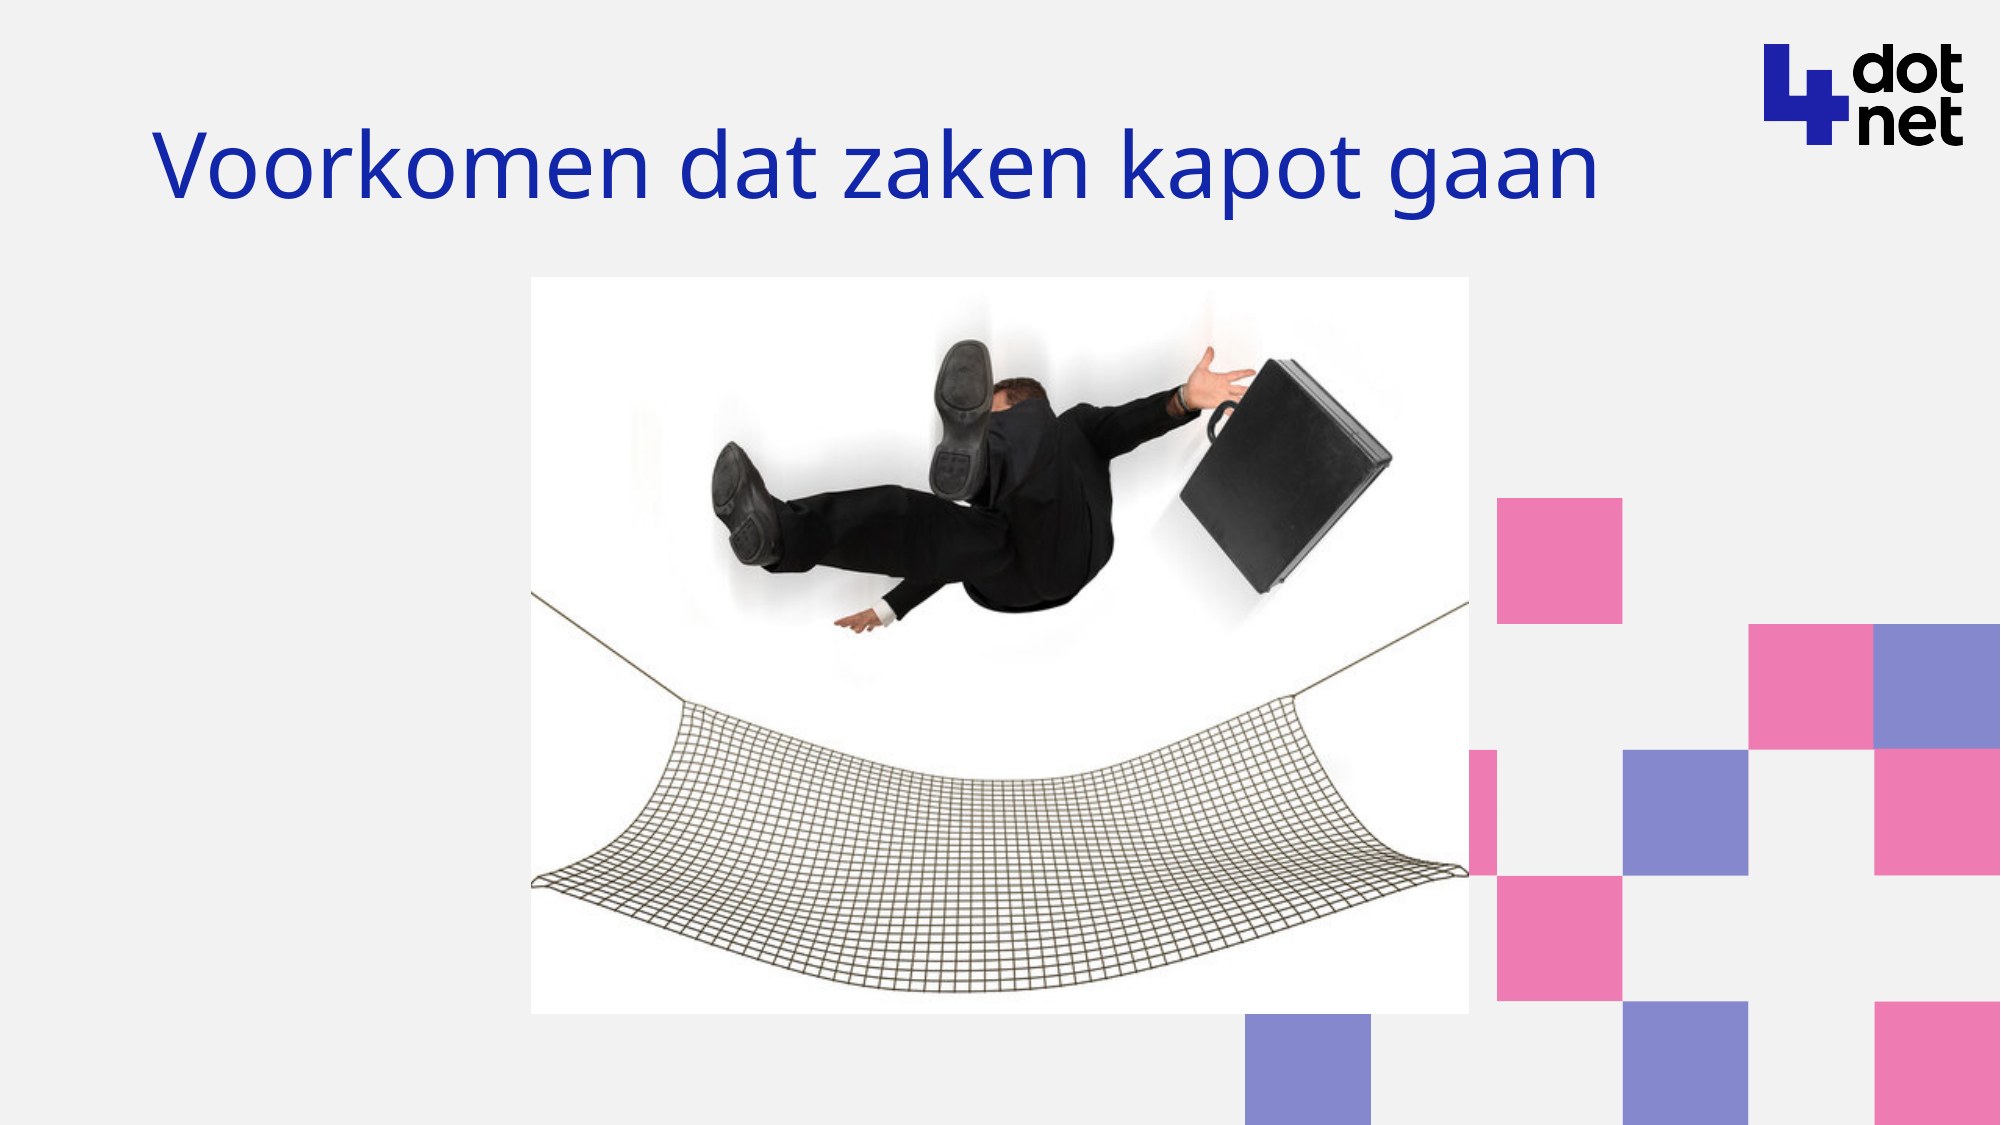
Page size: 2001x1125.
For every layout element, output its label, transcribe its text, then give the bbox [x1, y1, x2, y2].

picture [531, 277, 1469, 1014]
title Voorkomen dat zaken kapot gaan [137, 59, 1863, 278]
picture [1764, 44, 1963, 146]
